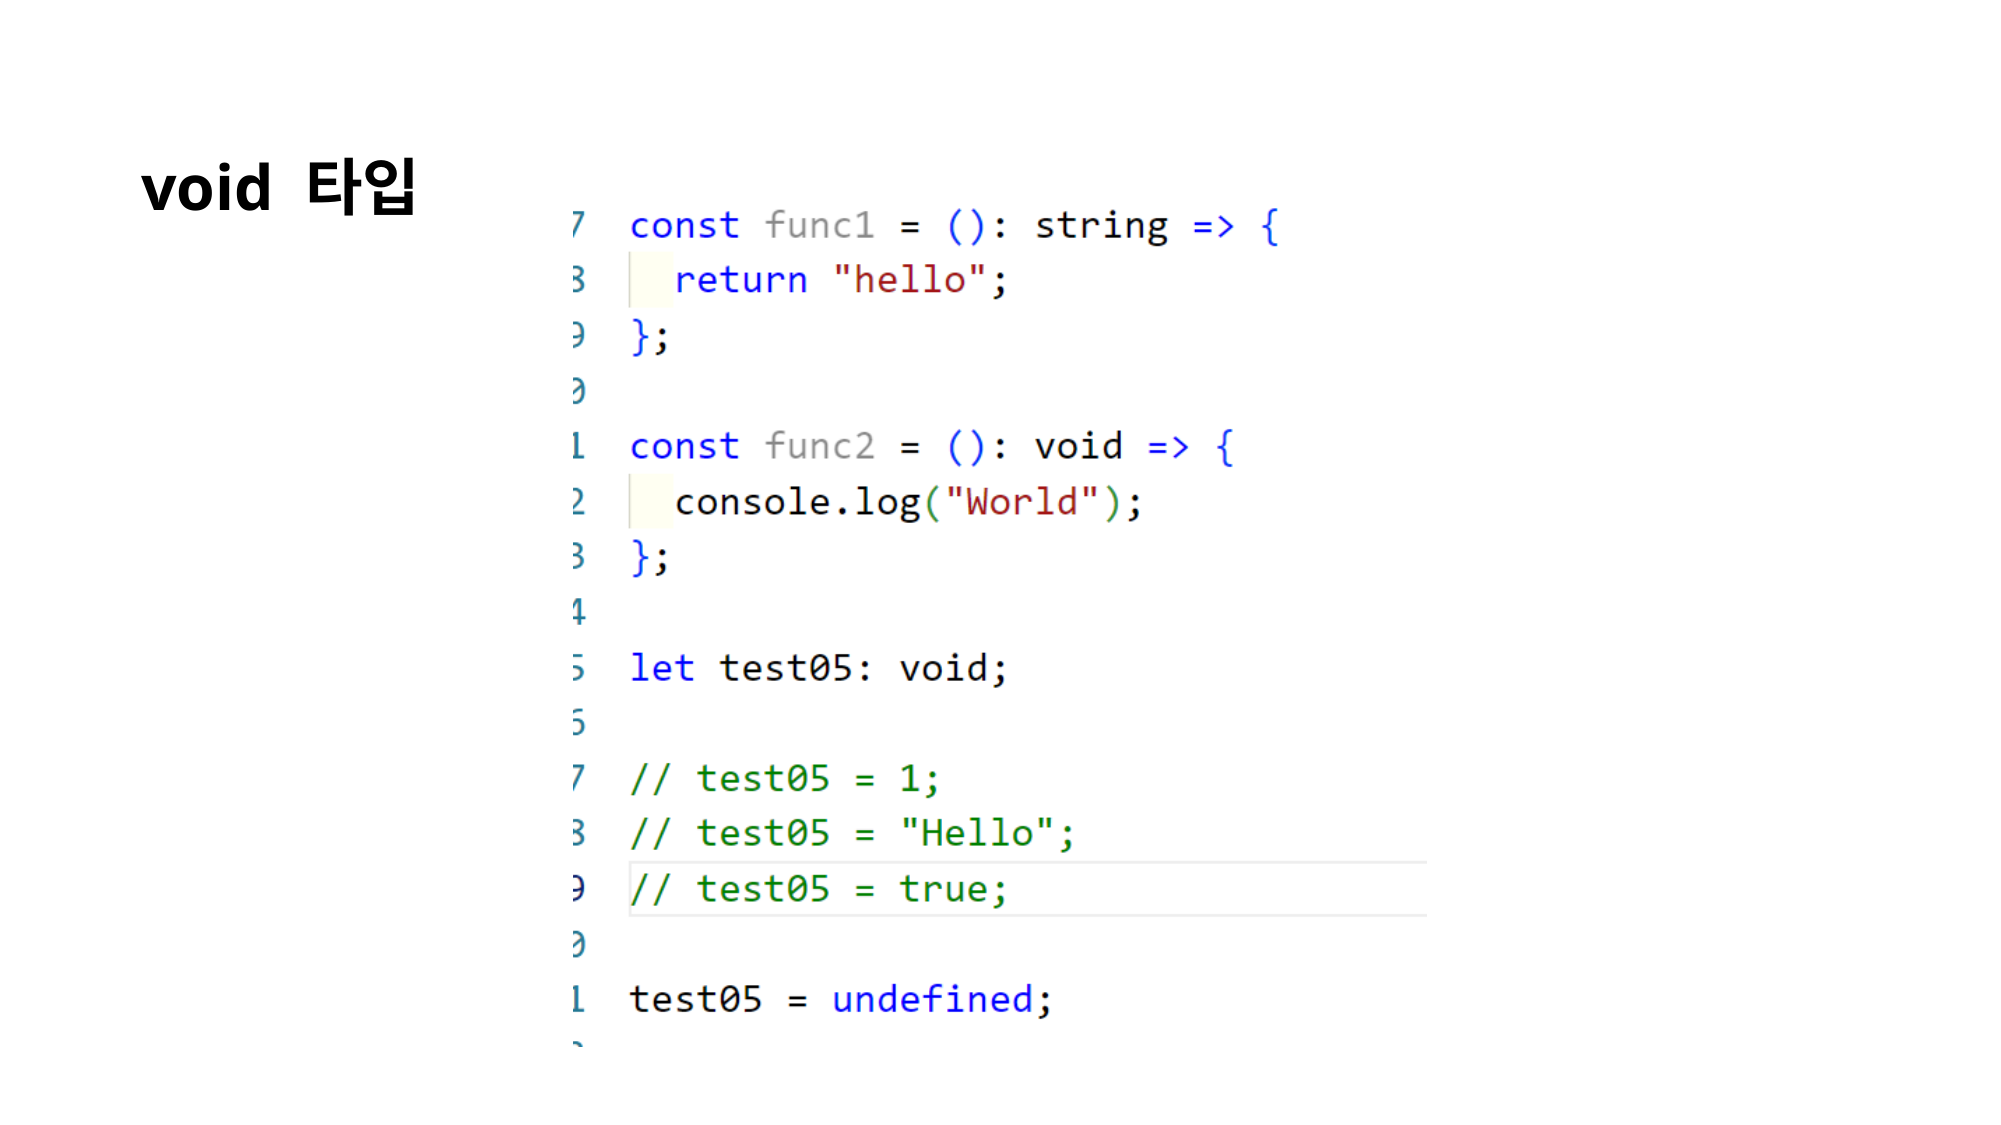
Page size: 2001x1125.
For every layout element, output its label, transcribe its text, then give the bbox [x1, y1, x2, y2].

text_box void 타입 [126, 140, 1874, 231]
picture [573, 182, 1427, 1047]
